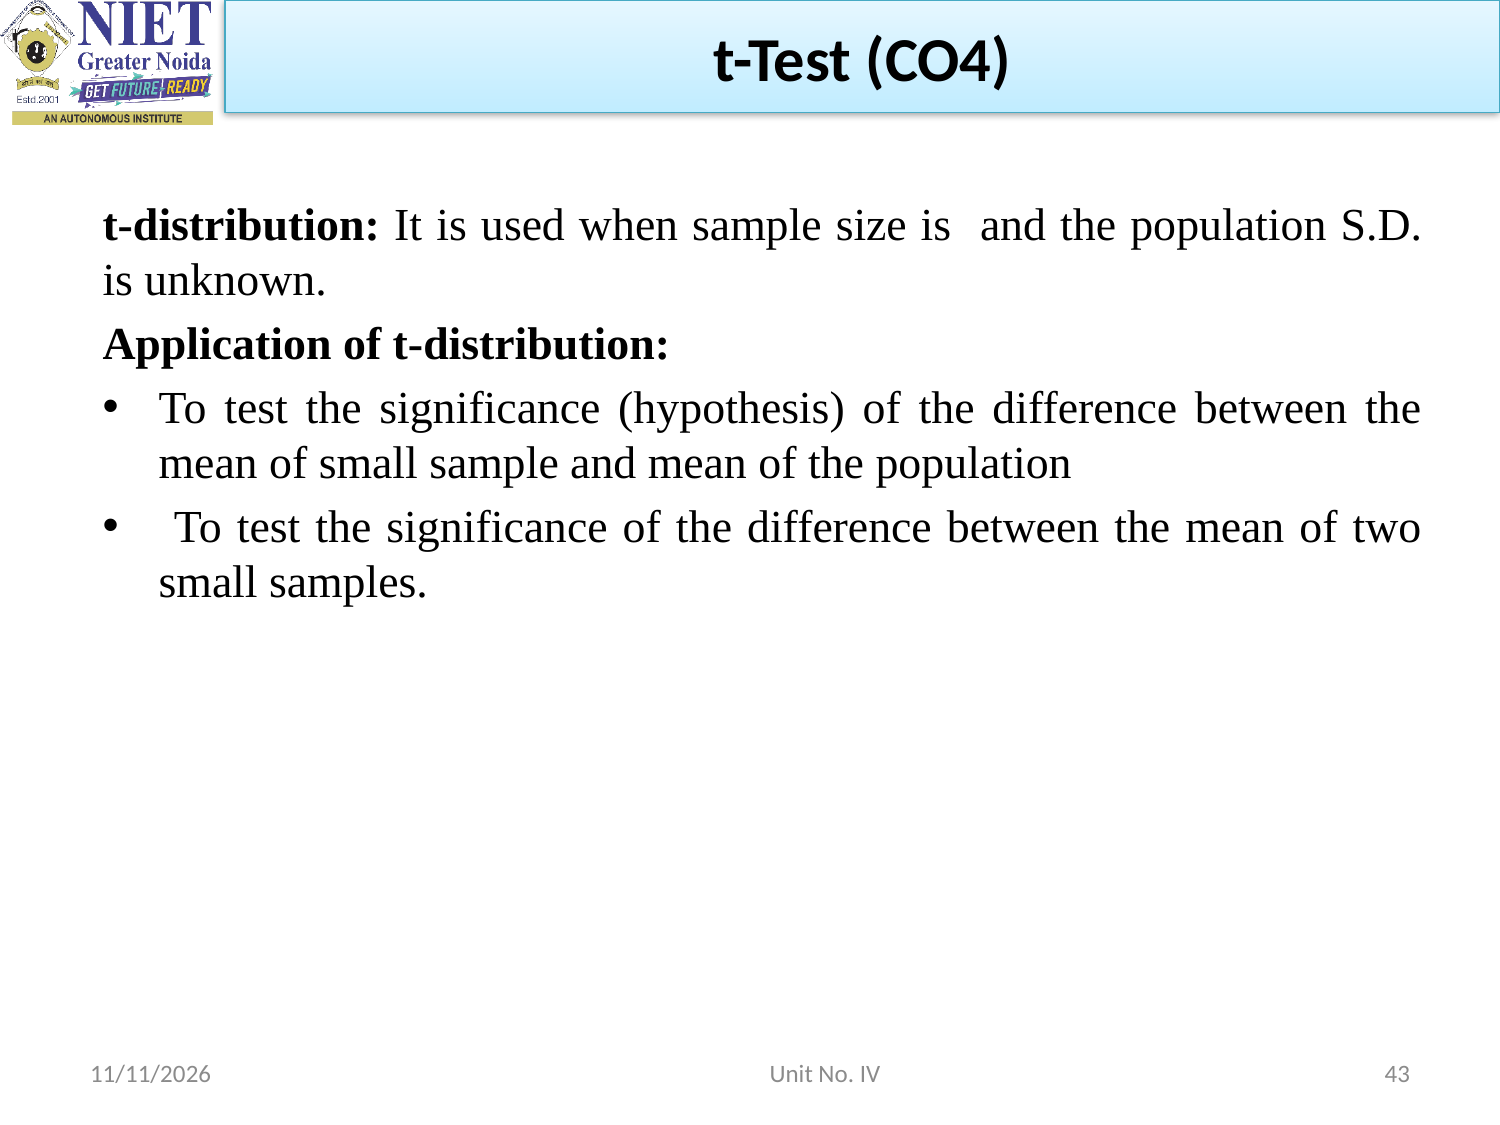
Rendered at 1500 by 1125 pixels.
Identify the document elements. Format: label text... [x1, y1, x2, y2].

slide_number 43 [1074, 1042, 1425, 1103]
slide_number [75, 1042, 412, 1103]
text_box t-Test (CO4) [224, 0, 1500, 113]
footer Unit No. IV [412, 1042, 1074, 1103]
picture [0, 0, 213, 125]
